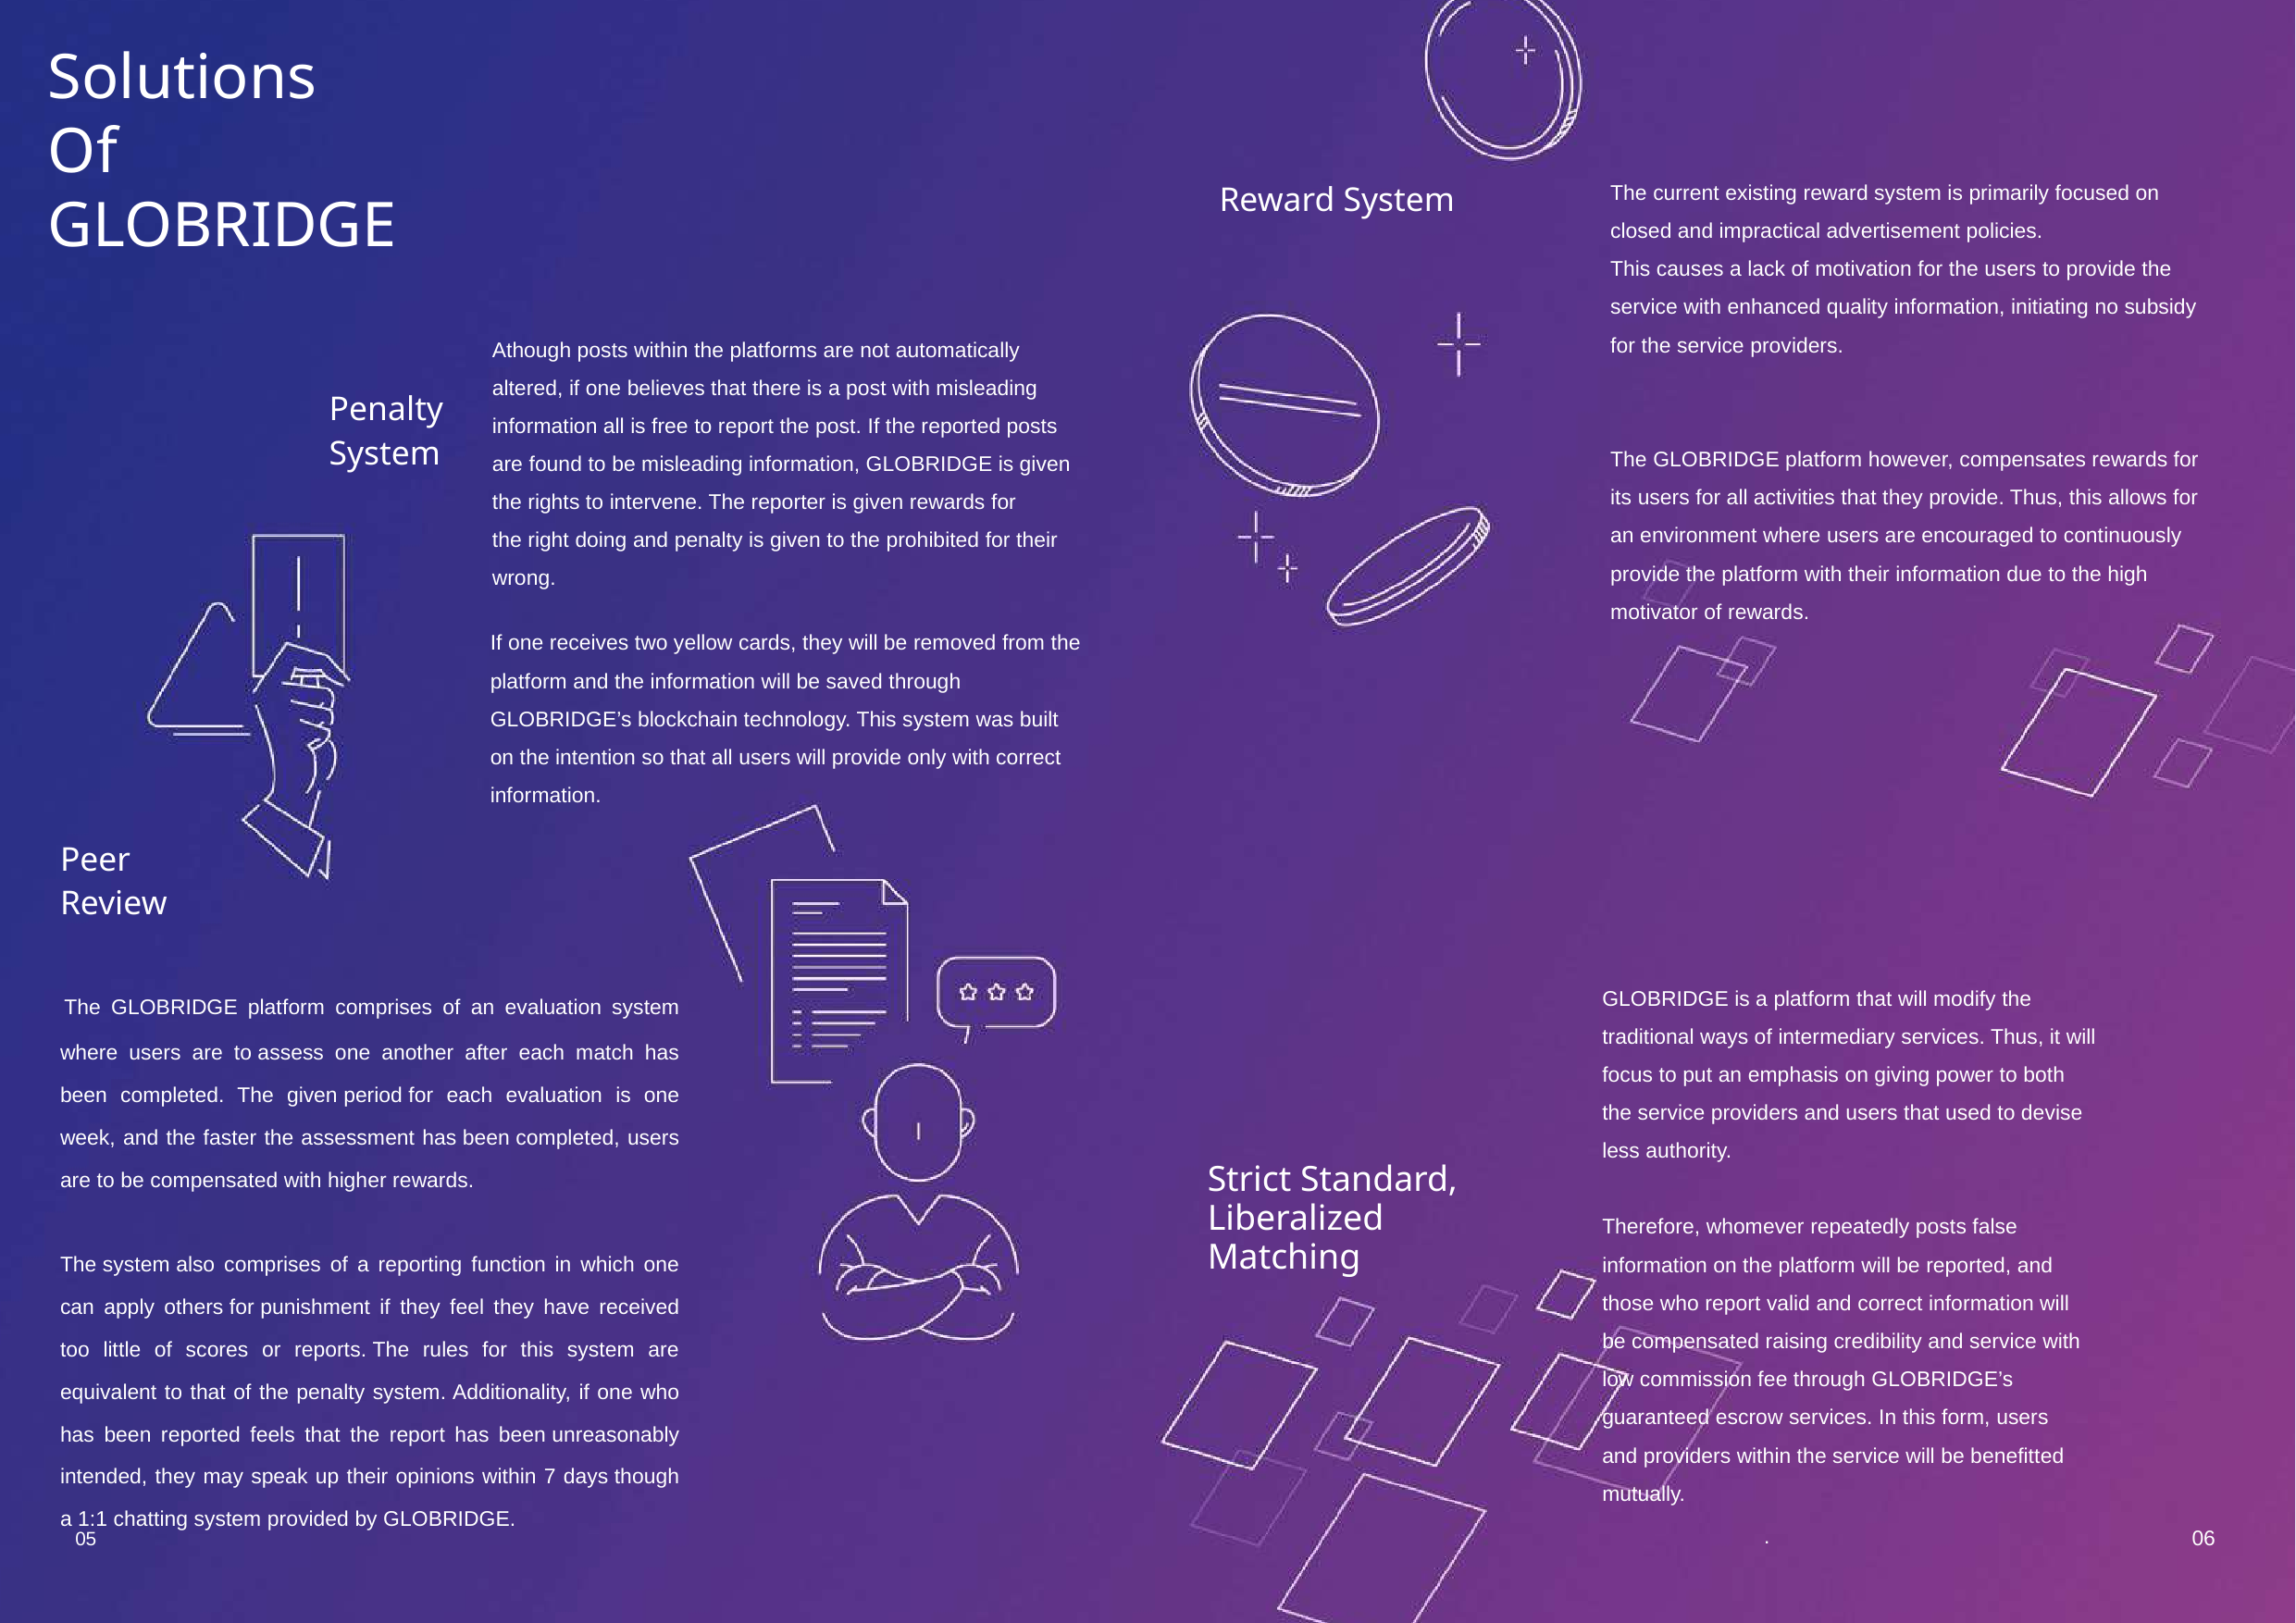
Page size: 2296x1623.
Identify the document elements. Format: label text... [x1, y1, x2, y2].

text_box 06 [2191, 1522, 2215, 1557]
text_box Strict Standard, Liberalized Matching [1194, 1153, 1537, 1283]
text_box Solutions Of GLOBRIDGE [47, 36, 686, 266]
text_box [0, 0, 2296, 1623]
text_box The current existing reward system is primarily focused on closed and impractical advertisement policies. This causes a lack of motivation for the users to provide the service with enhanced quality information, initiating no subsidy for the service providers. The GLOBRIDGE platform however, compensates rewards for its users for all activities that they provide. Thus, this allows for an environment where users are encouraged to continuously provide the platform with their information due to the high motivator of rewards. [1610, 166, 2215, 631]
text_box Athough posts within the platforms are not automatically altered, if one believes that there is a post with misleading information all is free to report the post. If the reported posts are found to be misleading information, GLOBRIDGE is given the rights to intervene. The reporter is given rewards for the right doing and penalty is given to the prohibited for their wrong. [478, 316, 1098, 609]
text_box Reward System [1219, 179, 1455, 225]
text_box If one receives two yellow cards, they will be removed from the platform and the information will be saved through GLOBRIDGE’s blockchain technology. This system was built on the intention so that all users will provide only with correct information. [477, 609, 1099, 839]
text_box Penalty System [329, 388, 443, 478]
text_box 05 [75, 1538, 97, 1557]
text_box . [1764, 1522, 1770, 1555]
text_box GLOBRIDGE is a platform that will modify the traditional ways of intermediary services. Thus, it will focus to put an emphasis on giving power to both the service providers and users that used to devise less authority. Therefore, whomever repeatedly posts false information on the platform will be reported, and those who report valid and correct information will be compensated raising credibility and service with low commission fee through GLOBRIDGE’s guaranteed escrow services. In this form, users and providers within the service will be benefitted mutually. [1602, 870, 2108, 1512]
text_box Peer Review The GLOBRIDGE platform comprises of an evaluation system where users are to assess one another after each match has been completed. The given period for each evaluation is one week, and the faster the assessment has been completed, users are to be compensated with higher rewards. The system also comprises of a reporting function in which one can apply others for punishment if they feel they have received too little of scores or reports. The rules for this system are equivalent to that of the penalty system. Additionality, if one who has been reported feels that the report has been unreasonably intended, they may speak up their opinions within 7 days though a 1:1 chatting system provided by GLOBRIDGE. [60, 675, 680, 1538]
